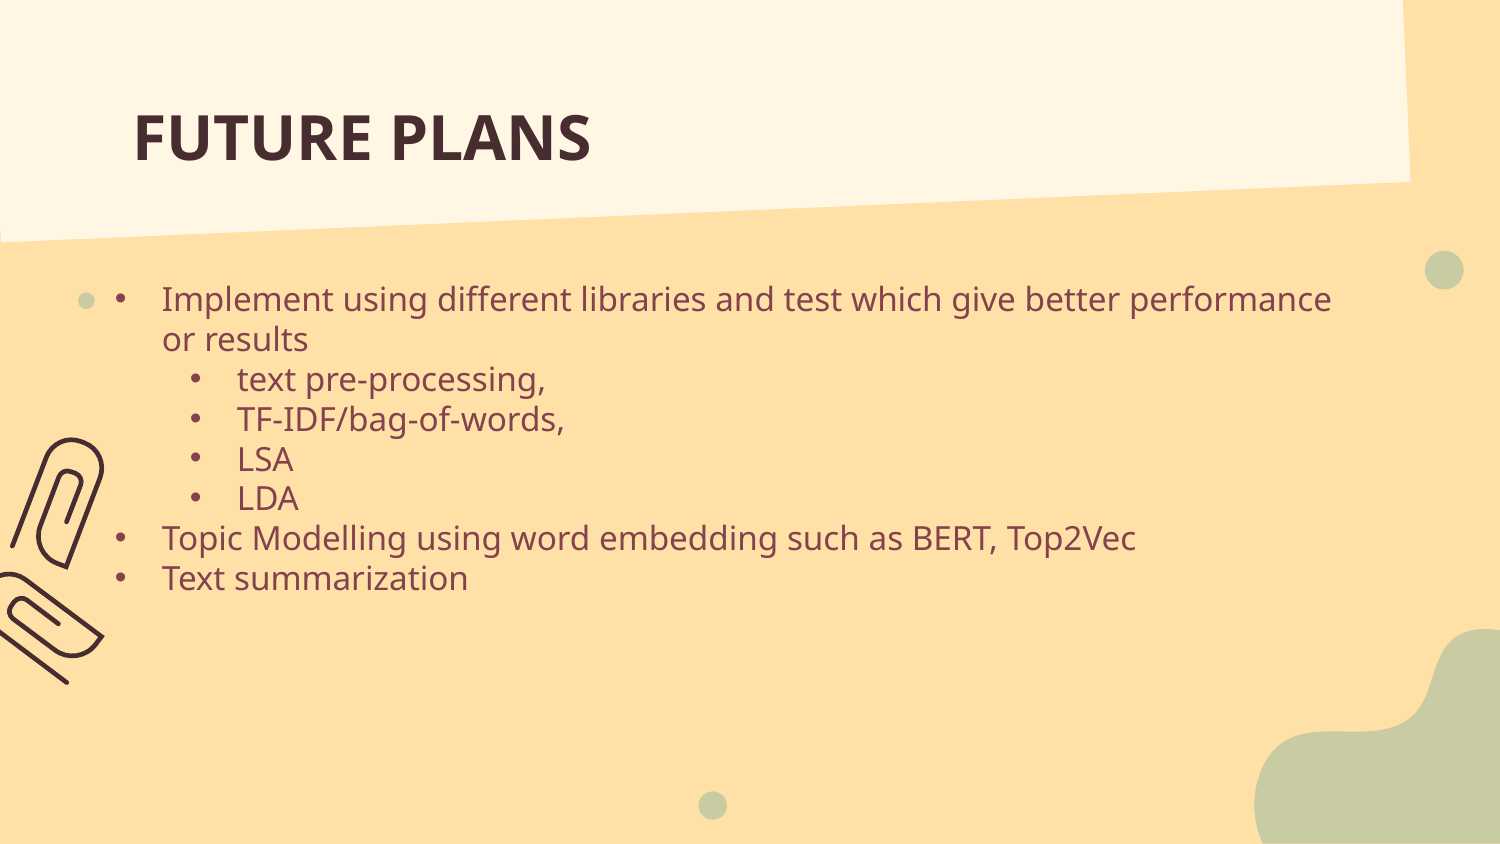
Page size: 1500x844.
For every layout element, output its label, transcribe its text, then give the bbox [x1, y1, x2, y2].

title FUTURE PLANS [116, 88, 1383, 183]
subtitle Implement using different libraries and test which give better performance or results text pre-processing, TF-IDF/bag-of-words, LSA LDA Topic Modelling using word embedding such as BERT, Top2Vec Text summarization [99, 262, 1383, 785]
text_box [0, 0, 1411, 243]
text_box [0, 427, 130, 683]
